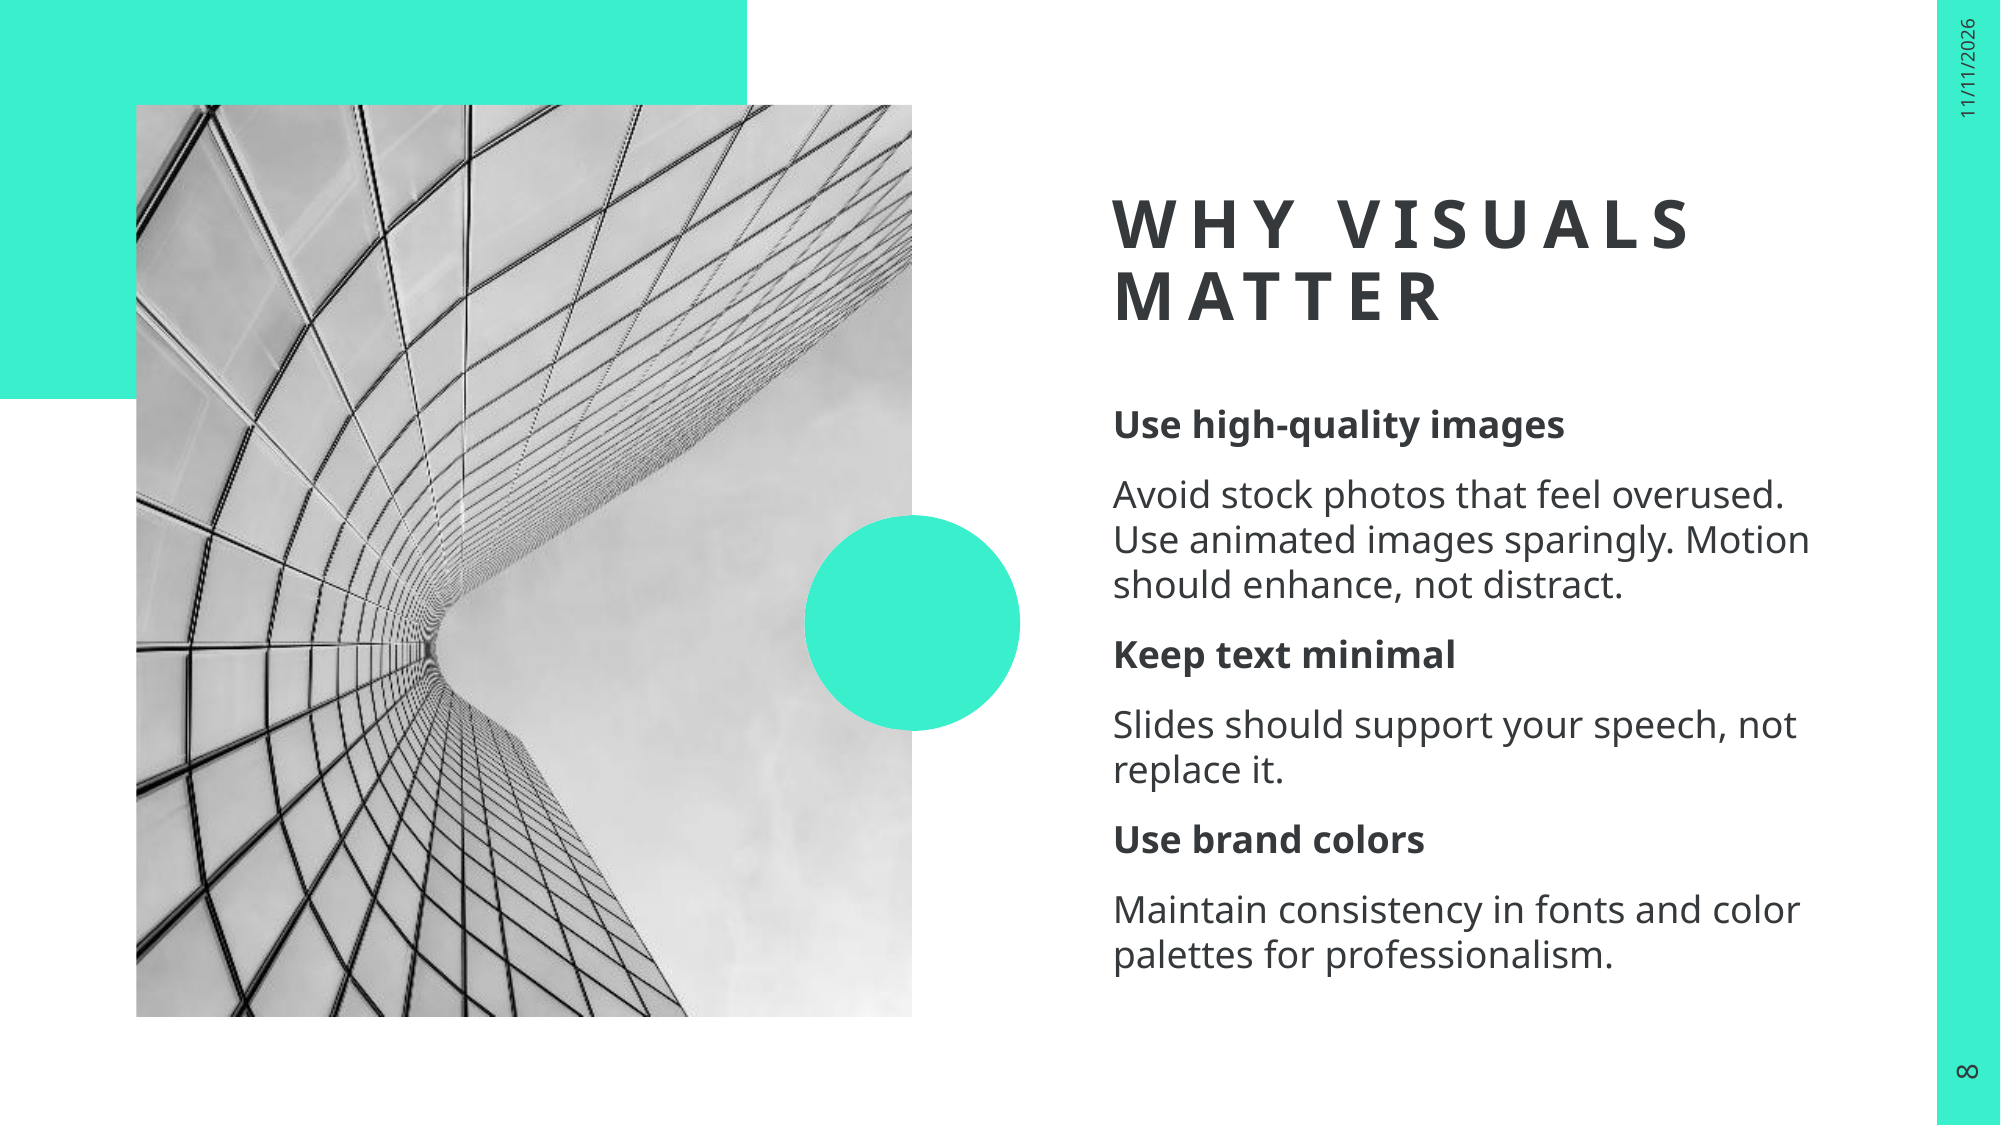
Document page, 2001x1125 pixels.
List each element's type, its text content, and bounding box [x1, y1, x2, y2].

slide_number 8 [1937, 1019, 2000, 1125]
picture [136, 104, 912, 1017]
list Use high-quality images Avoid stock photos that feel overused. Use animated images sparingly. Motion should enhance, not distract. Keep text minimal Slides should support your speech, not replace it. Use brand colors Maintain consistency in fonts and color palettes for professionalism. [1098, 386, 1844, 1017]
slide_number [1937, 0, 2000, 139]
title Why visuals matter [1098, 104, 1844, 336]
